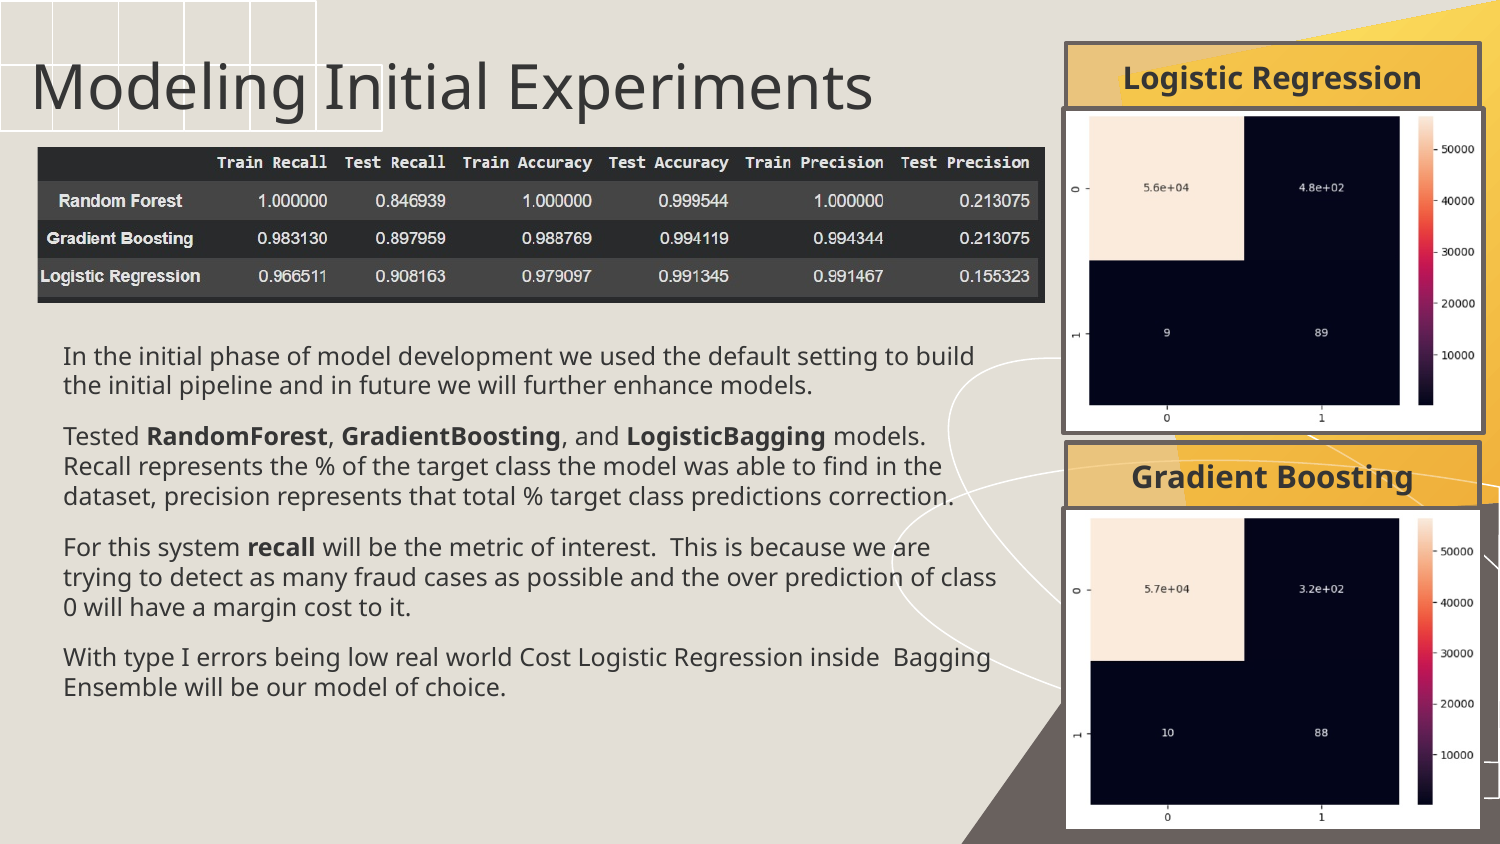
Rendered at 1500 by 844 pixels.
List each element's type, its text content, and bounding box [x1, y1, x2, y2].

title Modeling Initial Experiments [15, 31, 1045, 159]
picture [37, 147, 1046, 303]
title Logistic Regression [1065, 43, 1480, 106]
text_box In the initial phase of model development we used the default setting to build the initial pipeline and in future we will further enhance models. Tested RandomForest, GradientBoosting, and LogisticBagging models. Recall represents the % of the target class the model was able to find in the dataset, precision represents that total % target class predictions correction. For this system recall will be the metric of interest. This is because we are trying to detect as many fraud cases as possible and the over prediction of class 0 will have a margin cost to it. With type I errors being low real world Cost Logistic Regression inside Bagging Ensemble will be our model of choice. [48, 324, 1022, 762]
picture [1065, 510, 1481, 830]
picture [1065, 110, 1482, 431]
title Gradient Boosting [1065, 442, 1480, 506]
